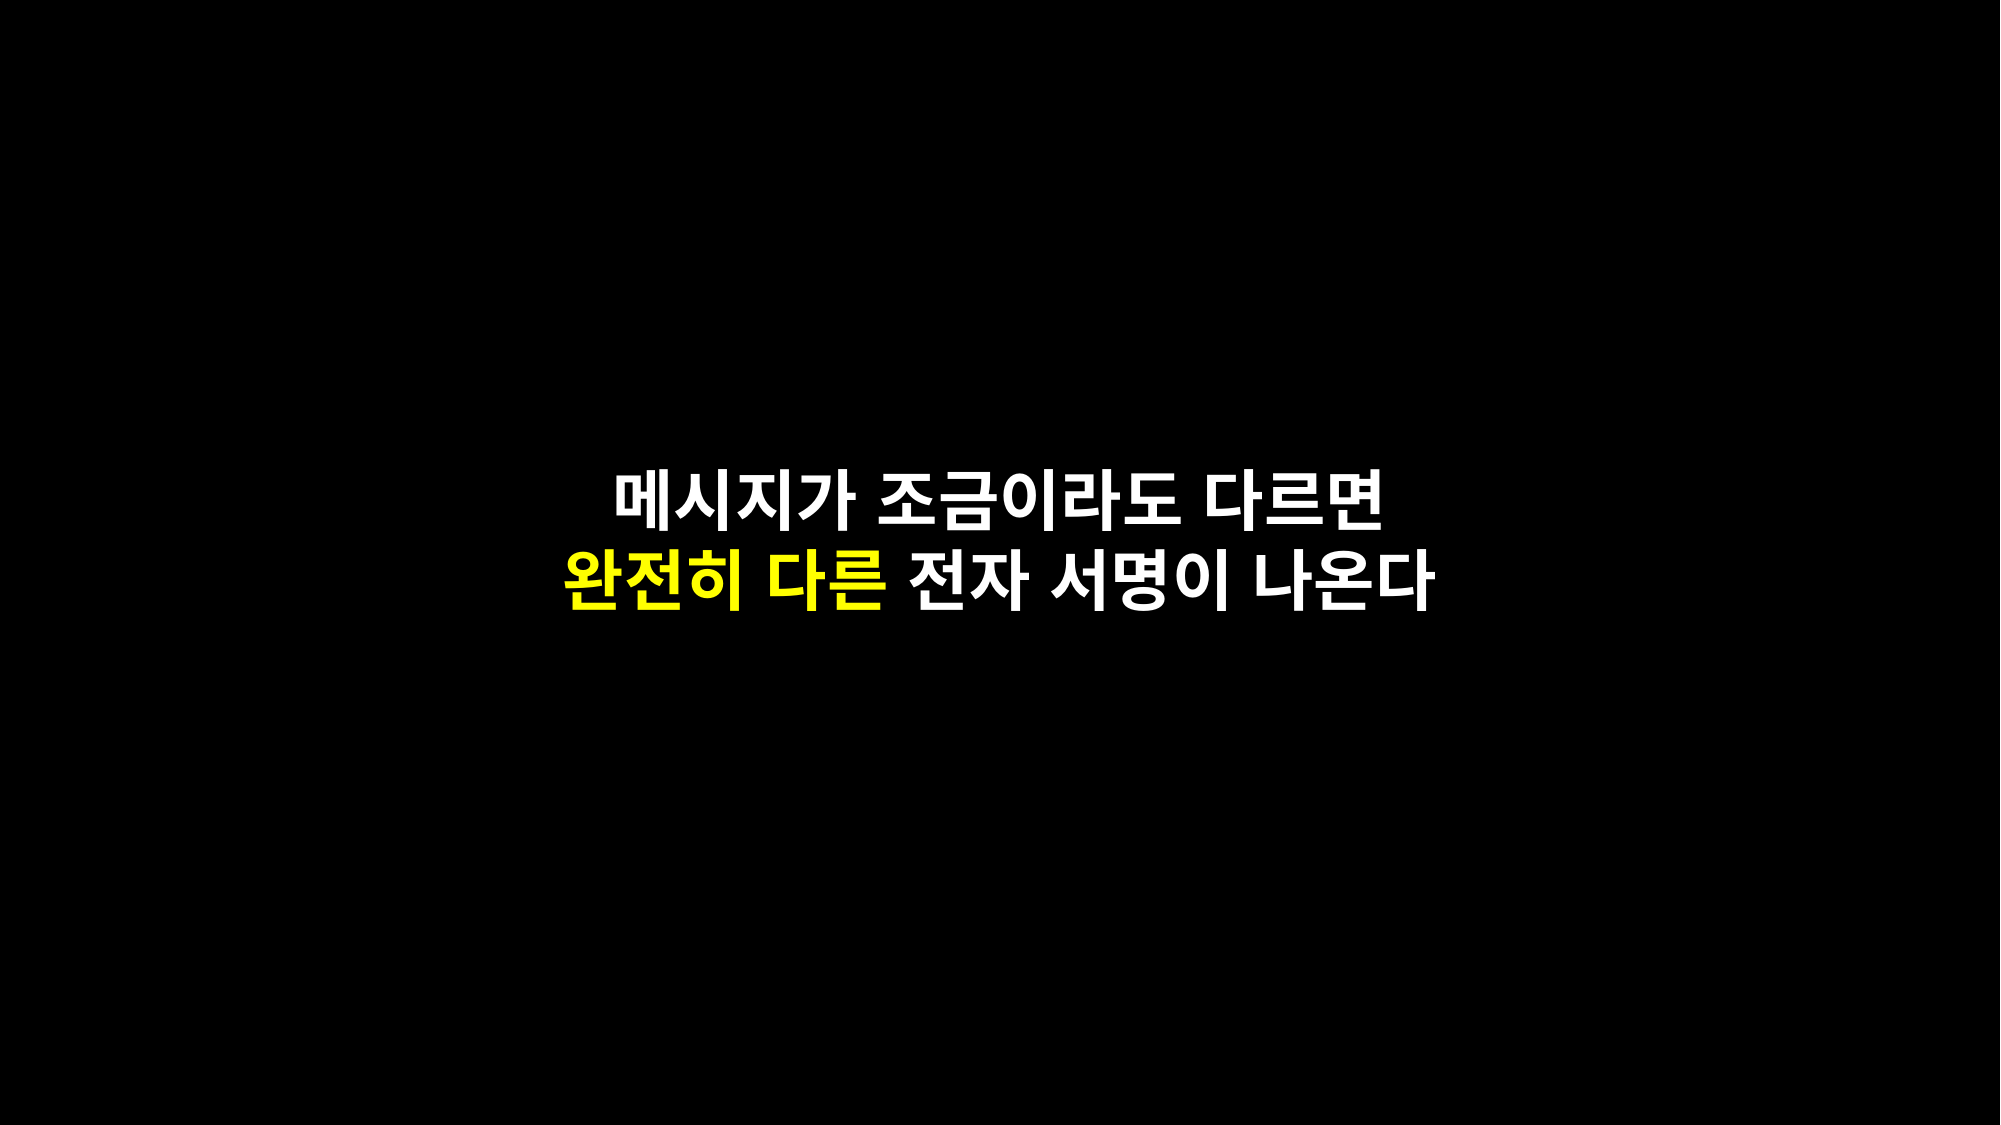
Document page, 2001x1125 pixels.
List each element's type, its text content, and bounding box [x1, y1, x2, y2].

text_box 메시지가 조금이라도 다르면 완전히 다른 전자 서명이 나온다 [533, 451, 1467, 671]
